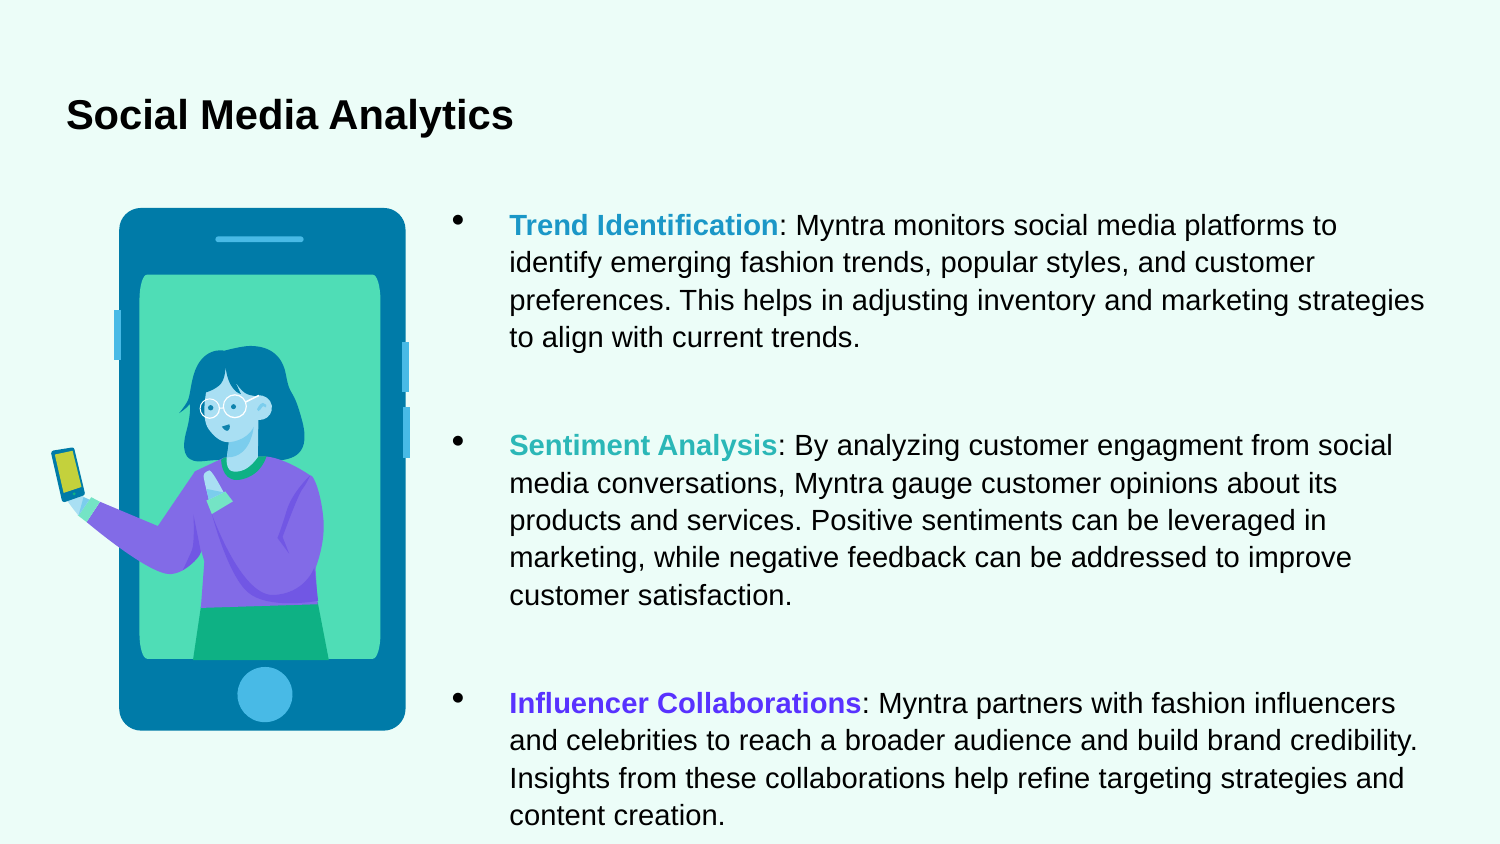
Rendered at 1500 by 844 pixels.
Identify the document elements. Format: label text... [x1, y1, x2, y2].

title Social Media Analytics [51, 72, 1449, 167]
list Trend Identification: Myntra monitors social media platforms to identify emerging fashion trends, popular styles, and customer preferences. This helps in adjusting inventory and marketing strategies to align with current trends. Sentiment Analysis: By analyzing customer engagment from social media conversations, Myntra gauge customer opinions about its products and services. Positive sentiments can be leveraged in marketing, while negative feedback can be addressed to improve customer satisfaction. Influencer Collaborations: Myntra partners with fashion influencers and celebrities to reach a broader audience and build brand credibility. Insights from these collaborations help refine targeting strategies and content creation. [438, 189, 1449, 750]
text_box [50, 207, 411, 731]
